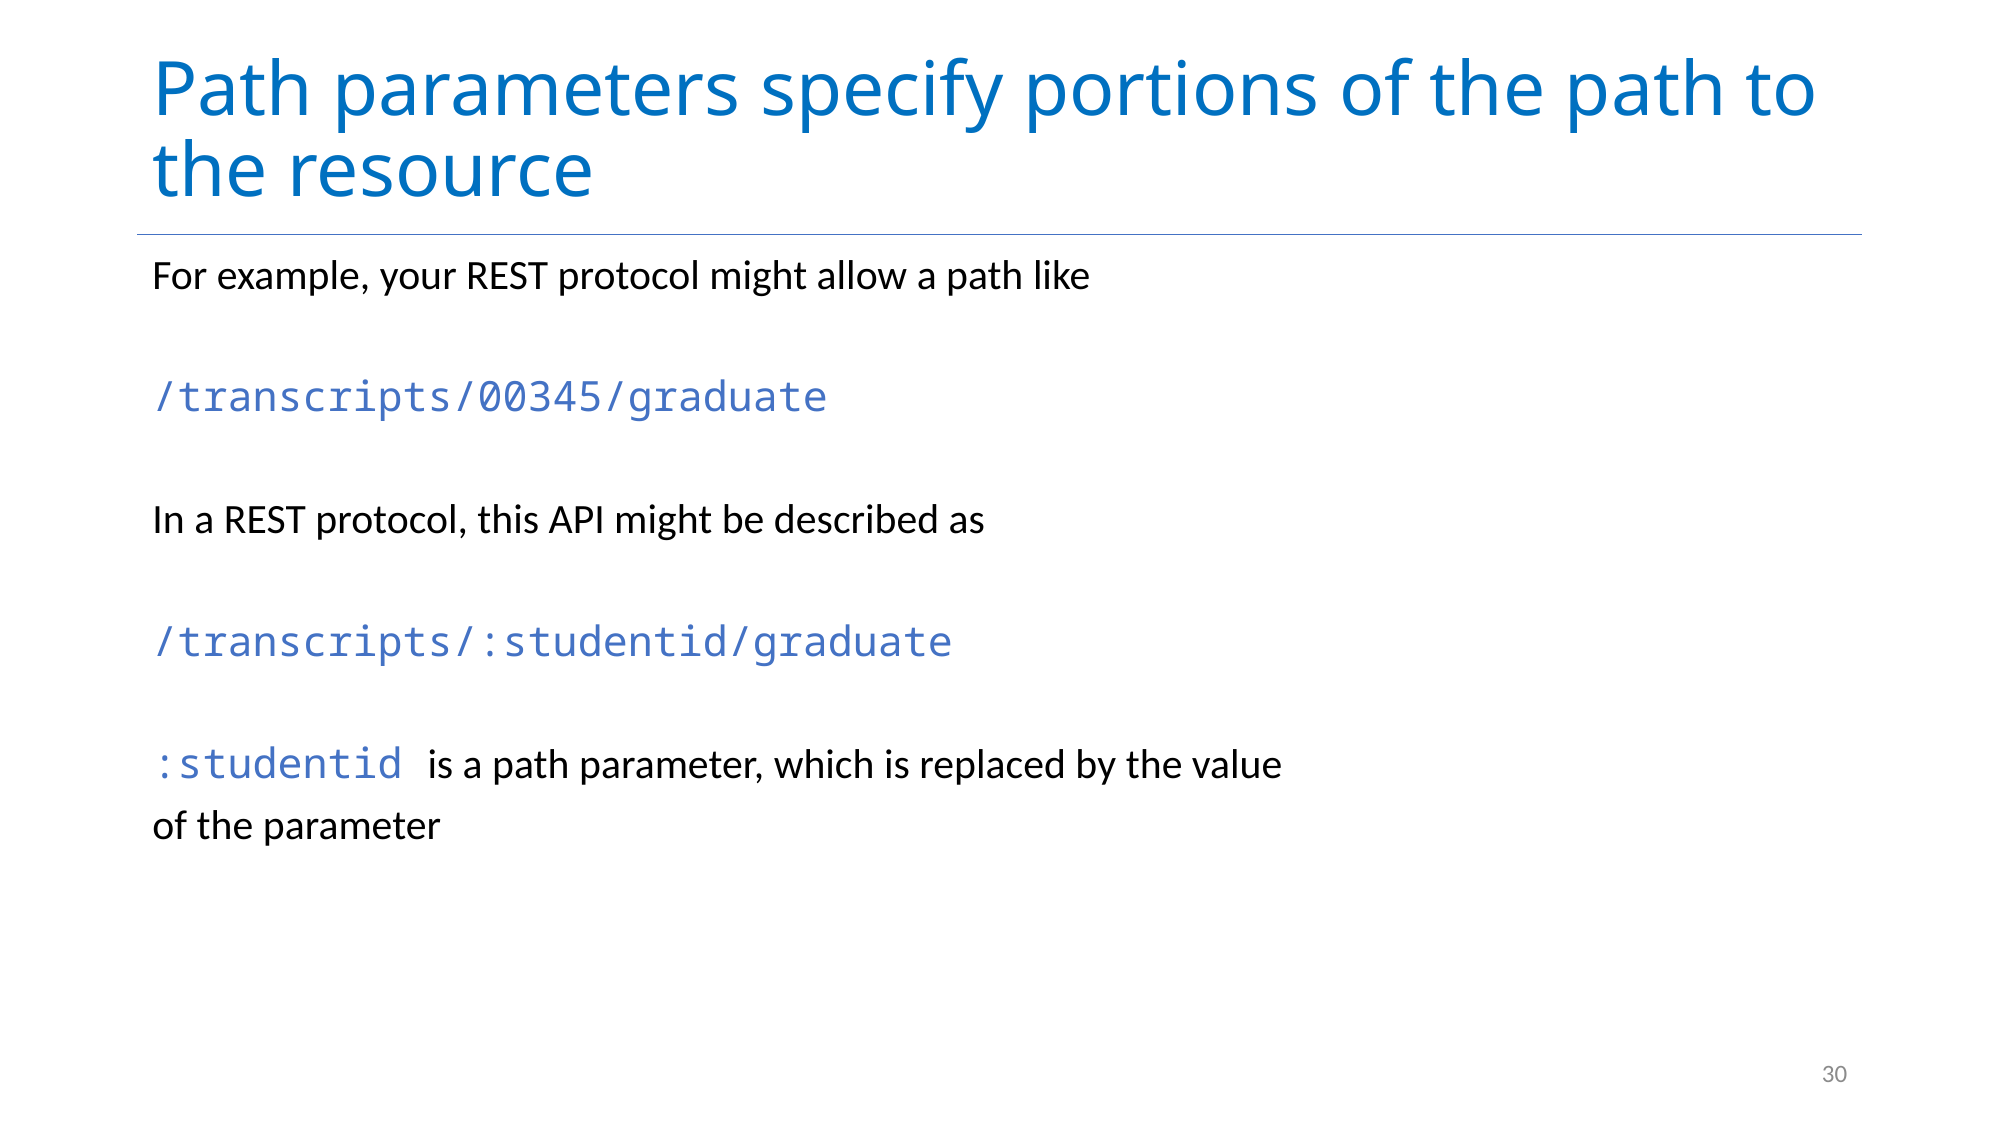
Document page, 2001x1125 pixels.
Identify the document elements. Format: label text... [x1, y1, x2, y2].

slide_number 30 [1412, 1042, 1863, 1103]
list For example, your REST protocol might allow a path like /transcripts/00345/graduate In a REST protocol, this API might be described as /transcripts/:studentid/graduate :studentid is a path parameter, which is replaced by the value of the parameter [137, 246, 1740, 960]
title Path parameters specify portions of the path to the resource [137, 3, 1863, 221]
